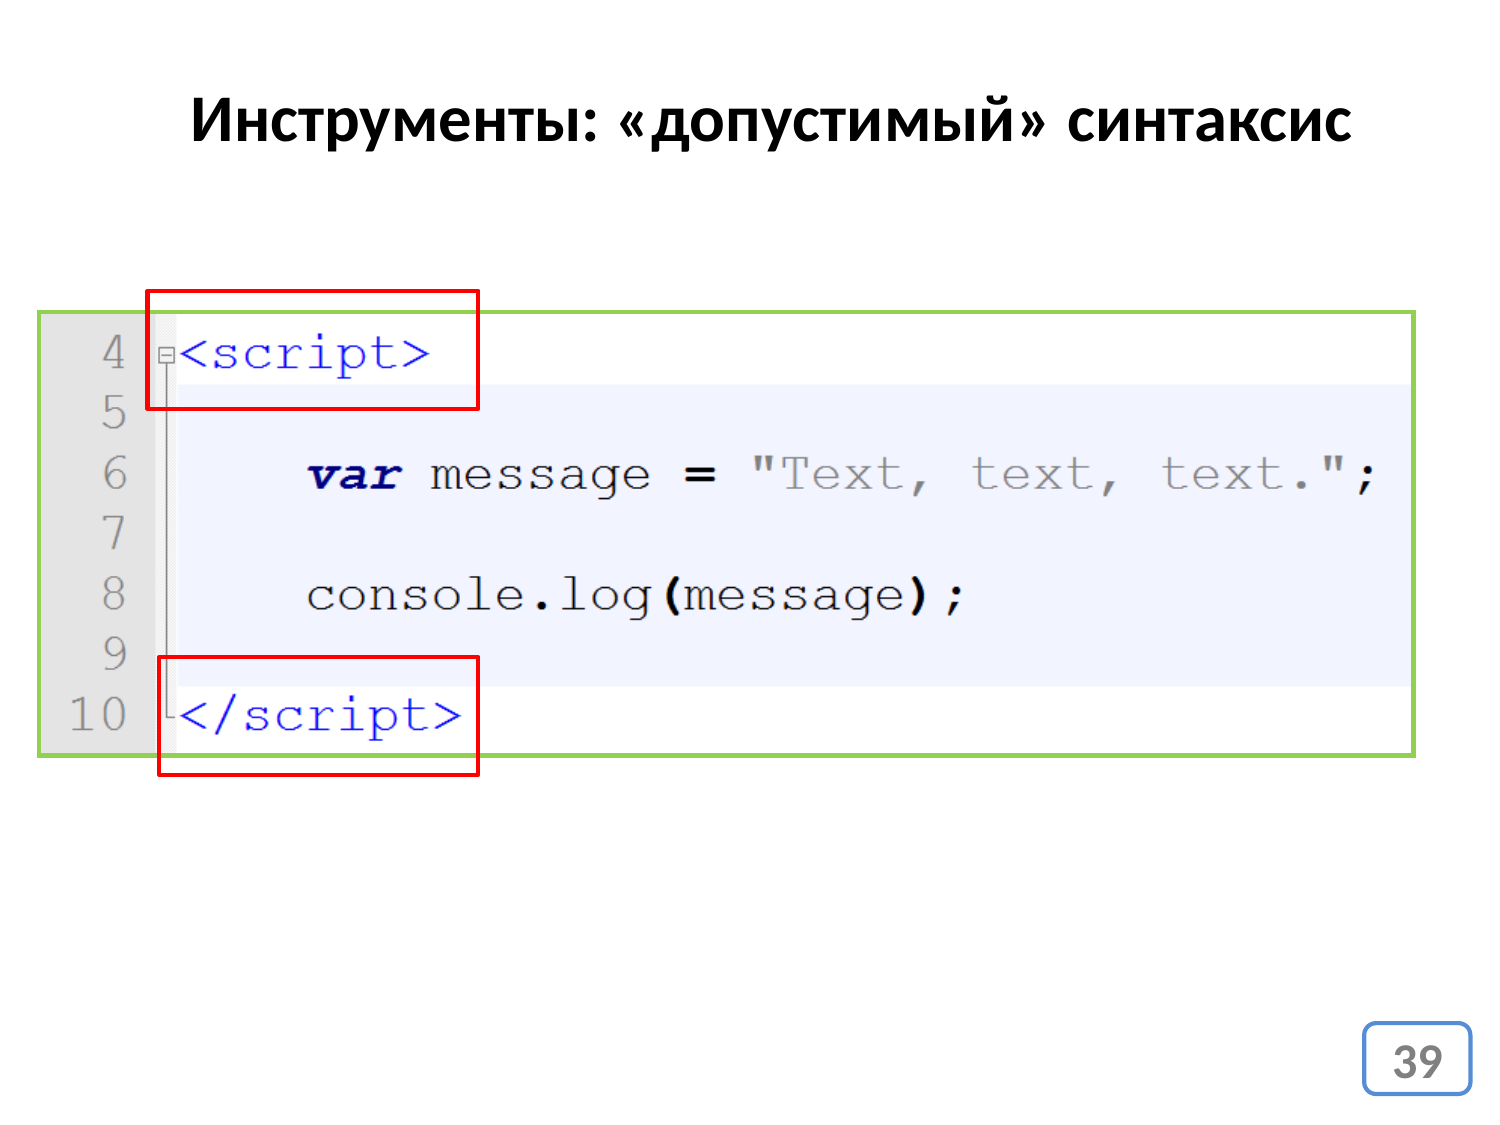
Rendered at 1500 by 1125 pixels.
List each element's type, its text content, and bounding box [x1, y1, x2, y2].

title Инструменты: «допустимый» синтаксис [160, 20, 1385, 209]
text_box [145, 289, 480, 312]
text_box [157, 761, 480, 777]
picture [40, 314, 1412, 754]
text_box 39 [1362, 1021, 1473, 1097]
